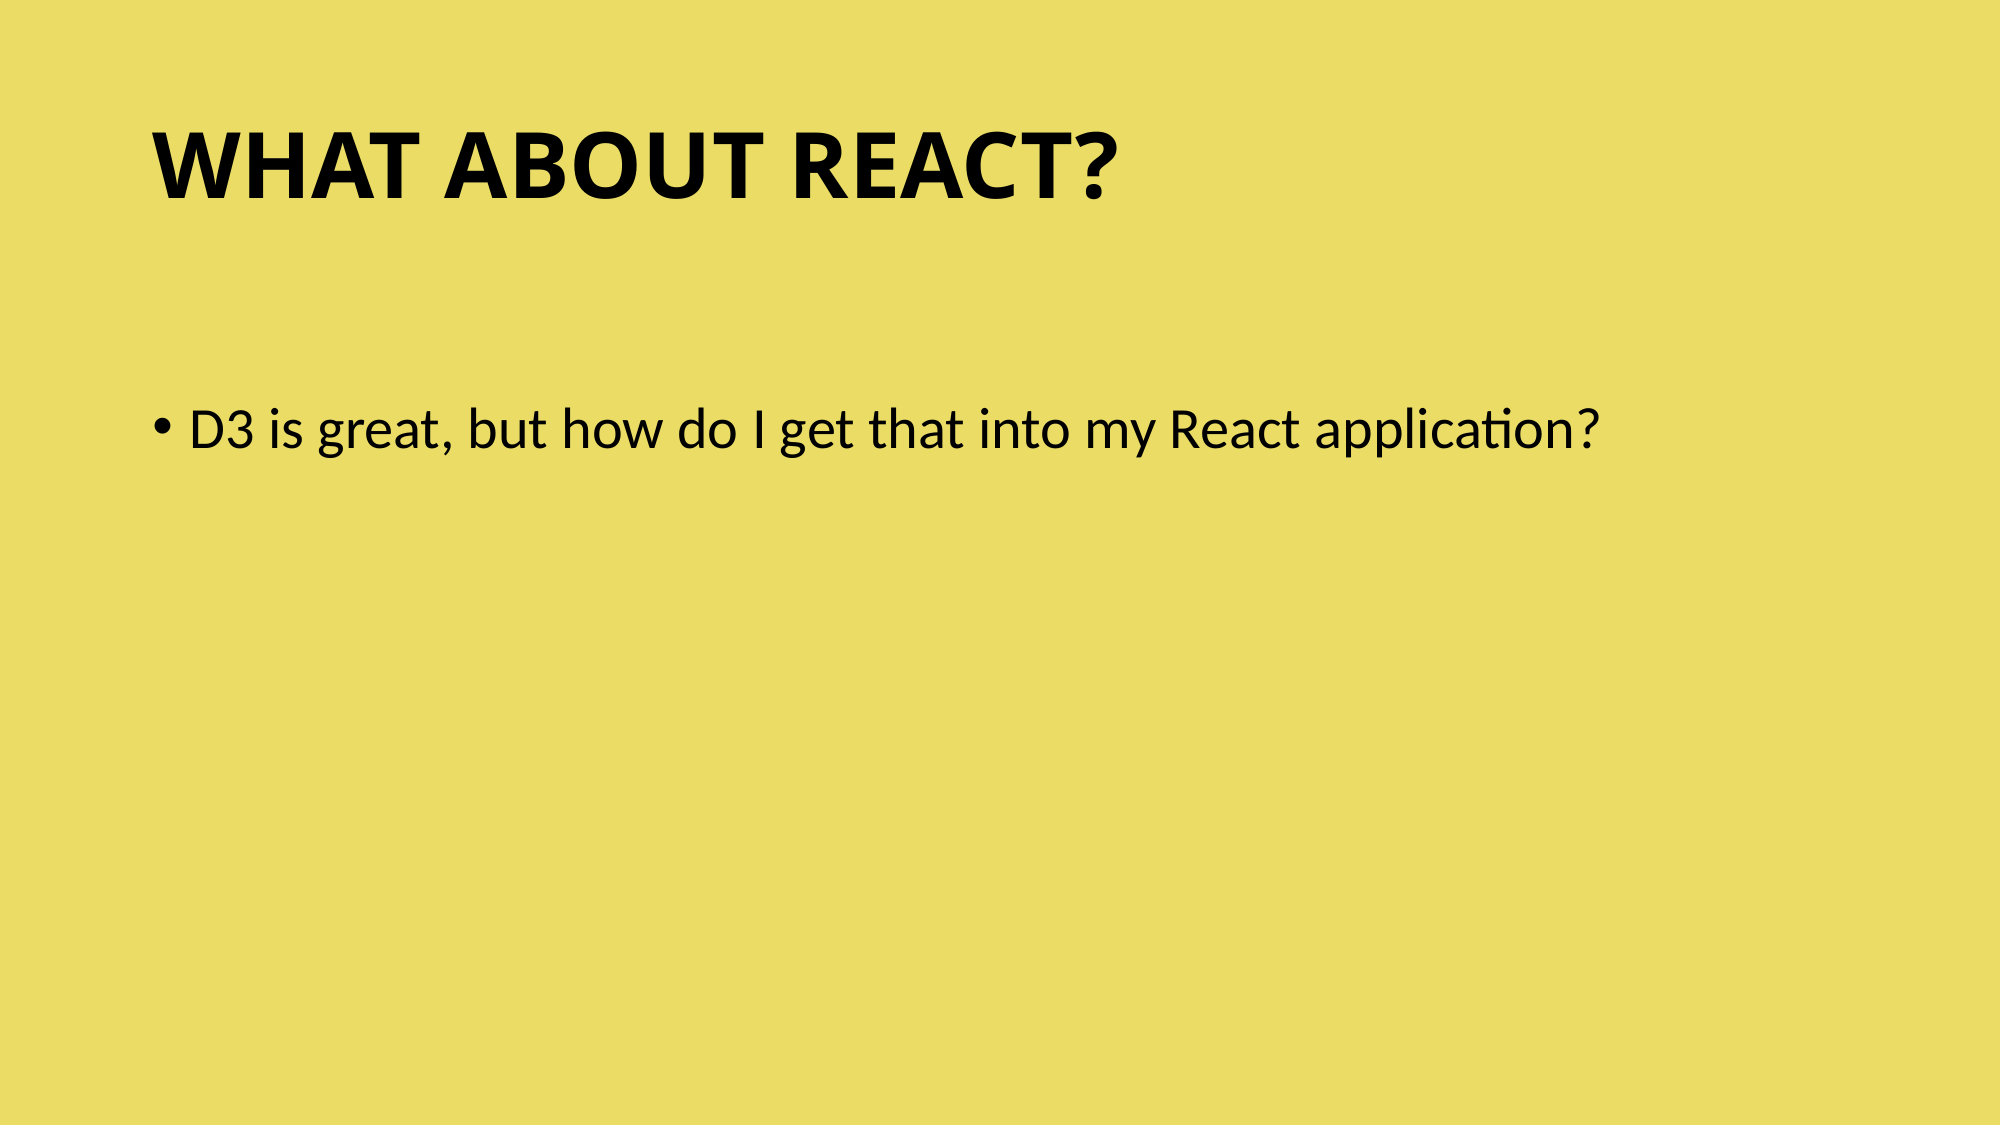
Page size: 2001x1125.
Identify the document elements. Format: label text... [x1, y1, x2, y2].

list D3 is great, but how do I get that into my React application? [137, 299, 1863, 1014]
title WHAT ABOUT REACT? [137, 59, 1863, 278]
